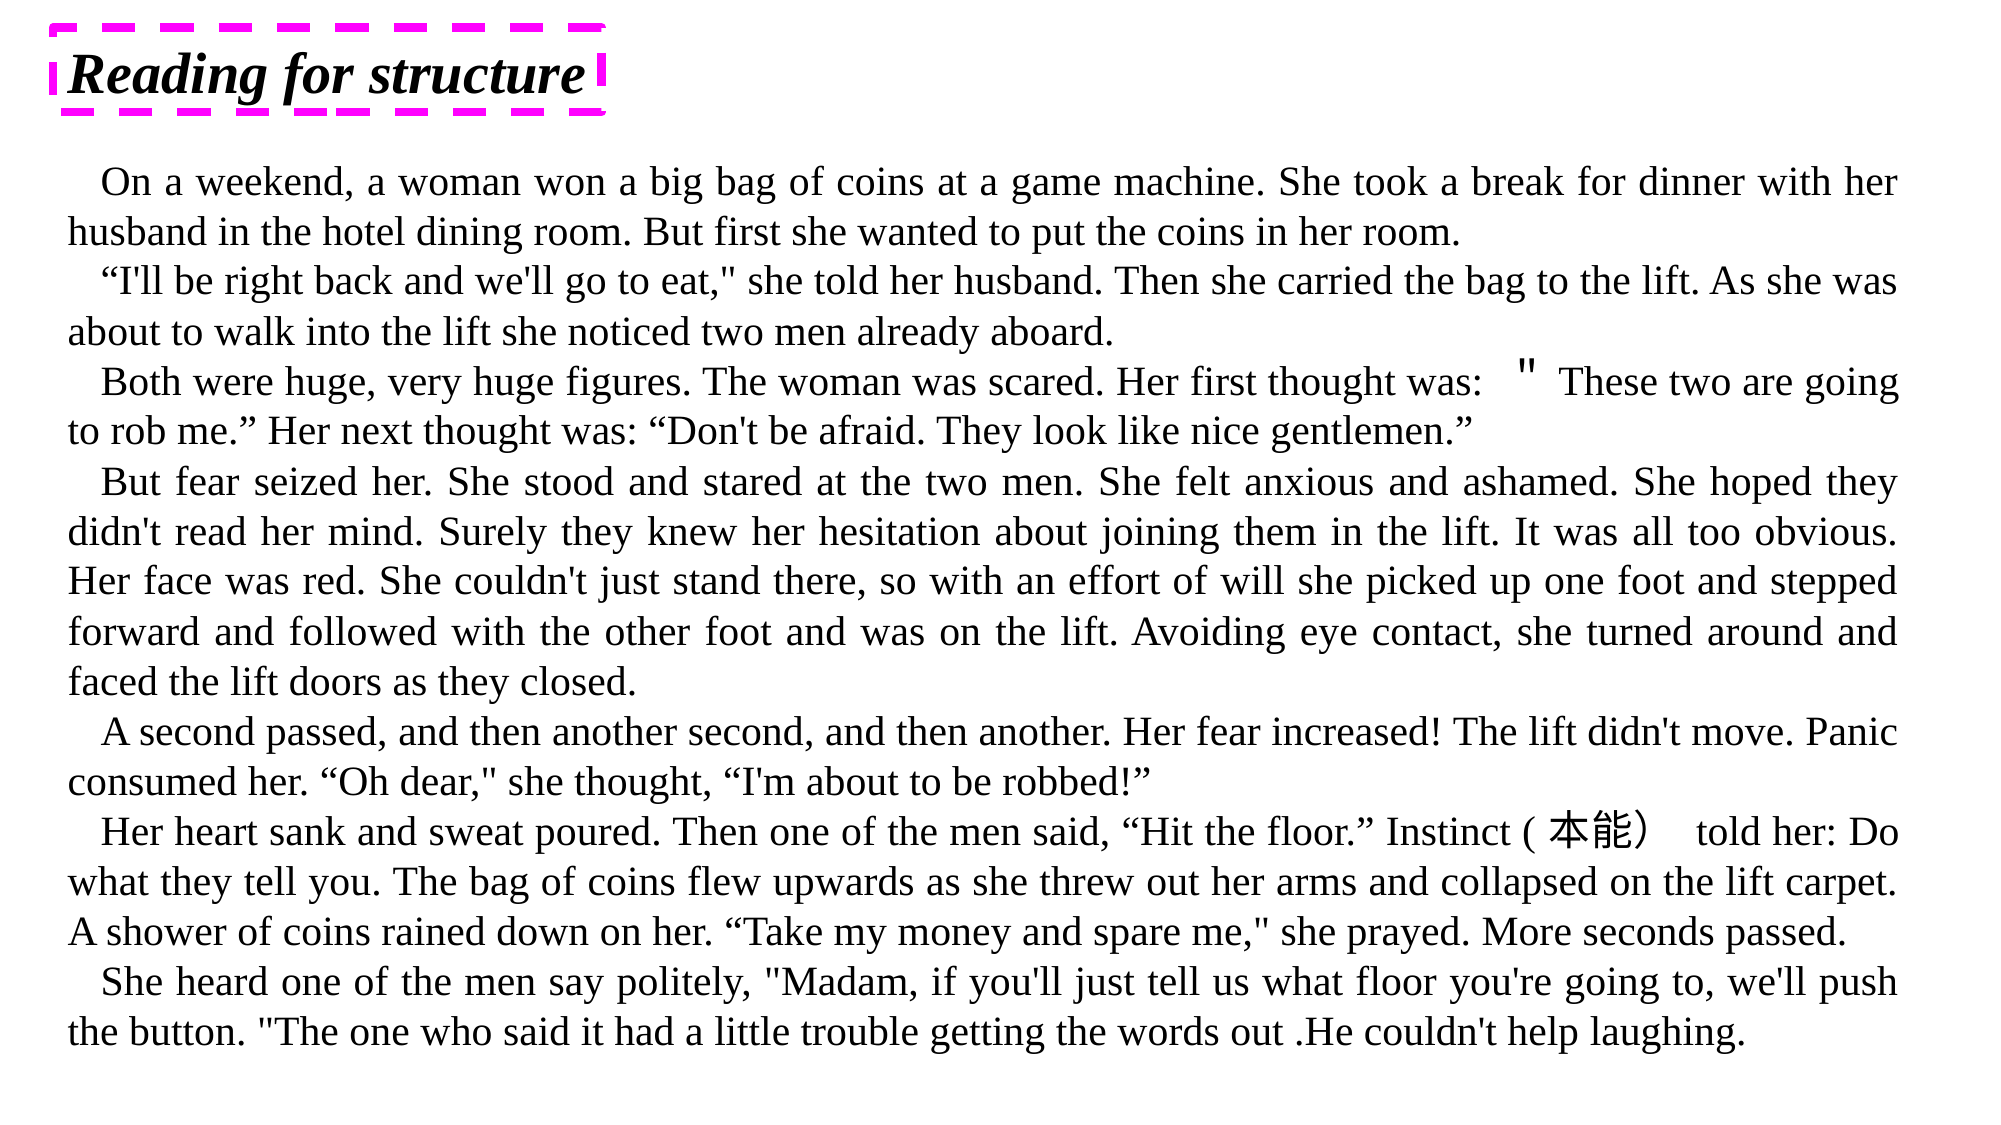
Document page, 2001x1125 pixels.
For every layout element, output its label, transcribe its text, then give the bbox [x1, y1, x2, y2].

text_box On a weekend, a woman won a big bag of coins at a game machine. She took a break for dinner with her husband in the hotel dining room. But first she wanted to put the coins in her room. “I'll be right back and we'll go to eat," she told her husband. Then she carried the bag to the lift. As she was about to walk into the lift she noticed two men already aboard. Both were huge, very huge figures. The woman was scared. Her first thought was: ＂These two are going to rob me.” Her next thought was: “Don't be afraid. They look like nice gentlemen.” But fear seized her. She stood and stared at the two men. She felt anxious and ashamed. She hoped they didn't read her mind. Surely they knew her hesitation about joining them in the lift. It was all too obvious. Her face was red. She couldn't just stand there, so with an effort of will she picked up one foot and stepped forward and followed with the other foot and was on the lift. Avoiding eye contact, she turned around and faced the lift doors as they closed. A second passed, and then another second, and then another. Her fear increased! The lift didn't move. Panic consumed her. “Oh dear," she thought, “I'm about to be robbed!” Her heart sank and sweat poured. Then one of the men said, “Hit the floor.” Instinct (本能） told her: Do what they tell you. The bag of coins flew upwards as she threw out her arms and collapsed on the lift carpet. A shower of coins rained down on her. “Take my money and spare me," she prayed. More seconds passed. She heard one of the men say politely, "Madam, if you'll just tell us what floor you're going to, we'll push the button. "The one who said it had a little trouble getting the words out .He couldn't help laughing. [52, 145, 1915, 1061]
text_box Reading for structure [53, 27, 602, 113]
